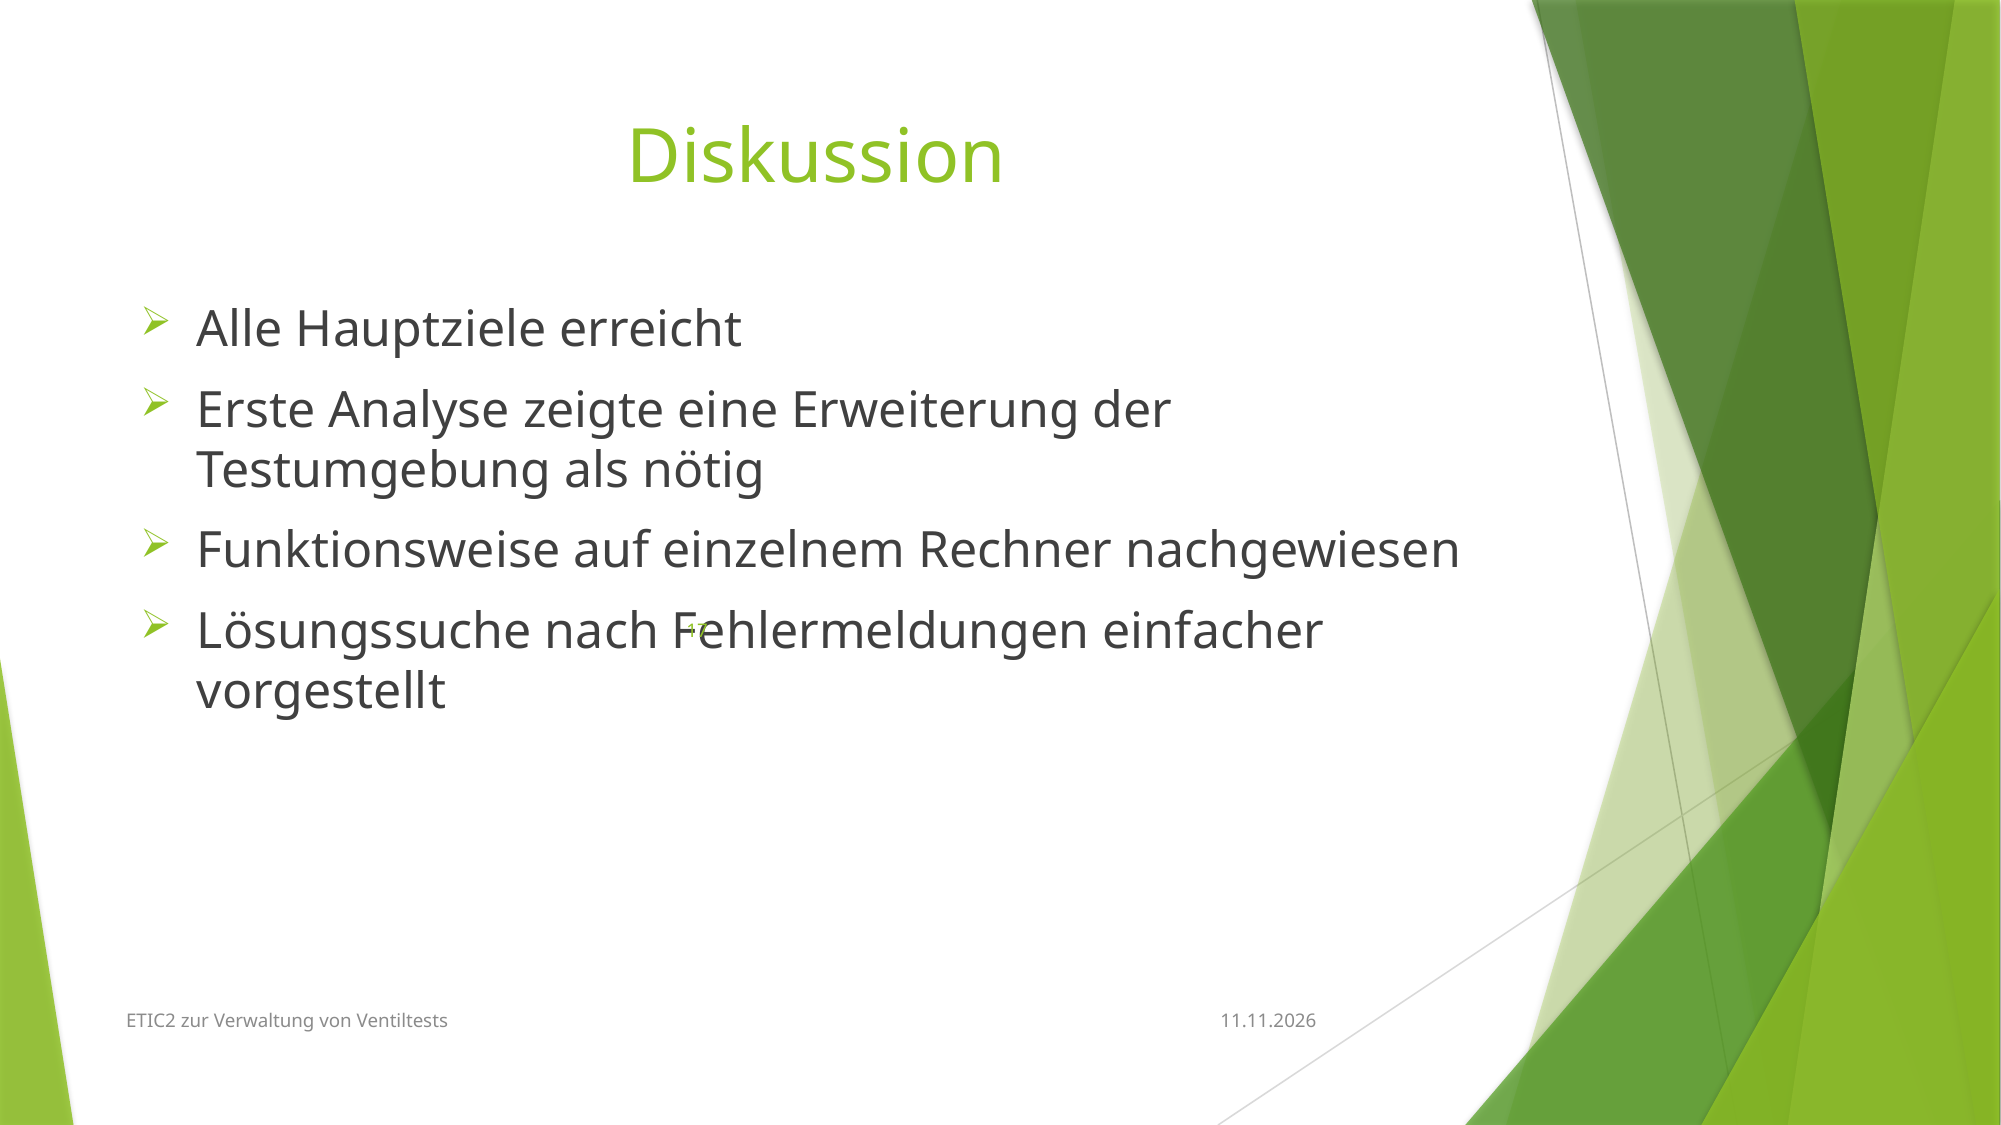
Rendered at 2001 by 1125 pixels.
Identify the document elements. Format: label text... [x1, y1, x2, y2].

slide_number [1181, 991, 1332, 1051]
title Diskussion [111, 99, 1522, 216]
footer ETIC2 zur Verwaltung von Ventiltests [111, 991, 1145, 1051]
list Alle Hauptziele erreicht Erste Analyse zeigte eine Erweiterung der Testumgebung als nötig Funktionsweise auf einzelnem Rechner nachgewiesen Lösungssuche nach Fehlermeldungen einfacher vorgestellt [125, 288, 1536, 899]
slide_number 17 [610, 601, 723, 662]
